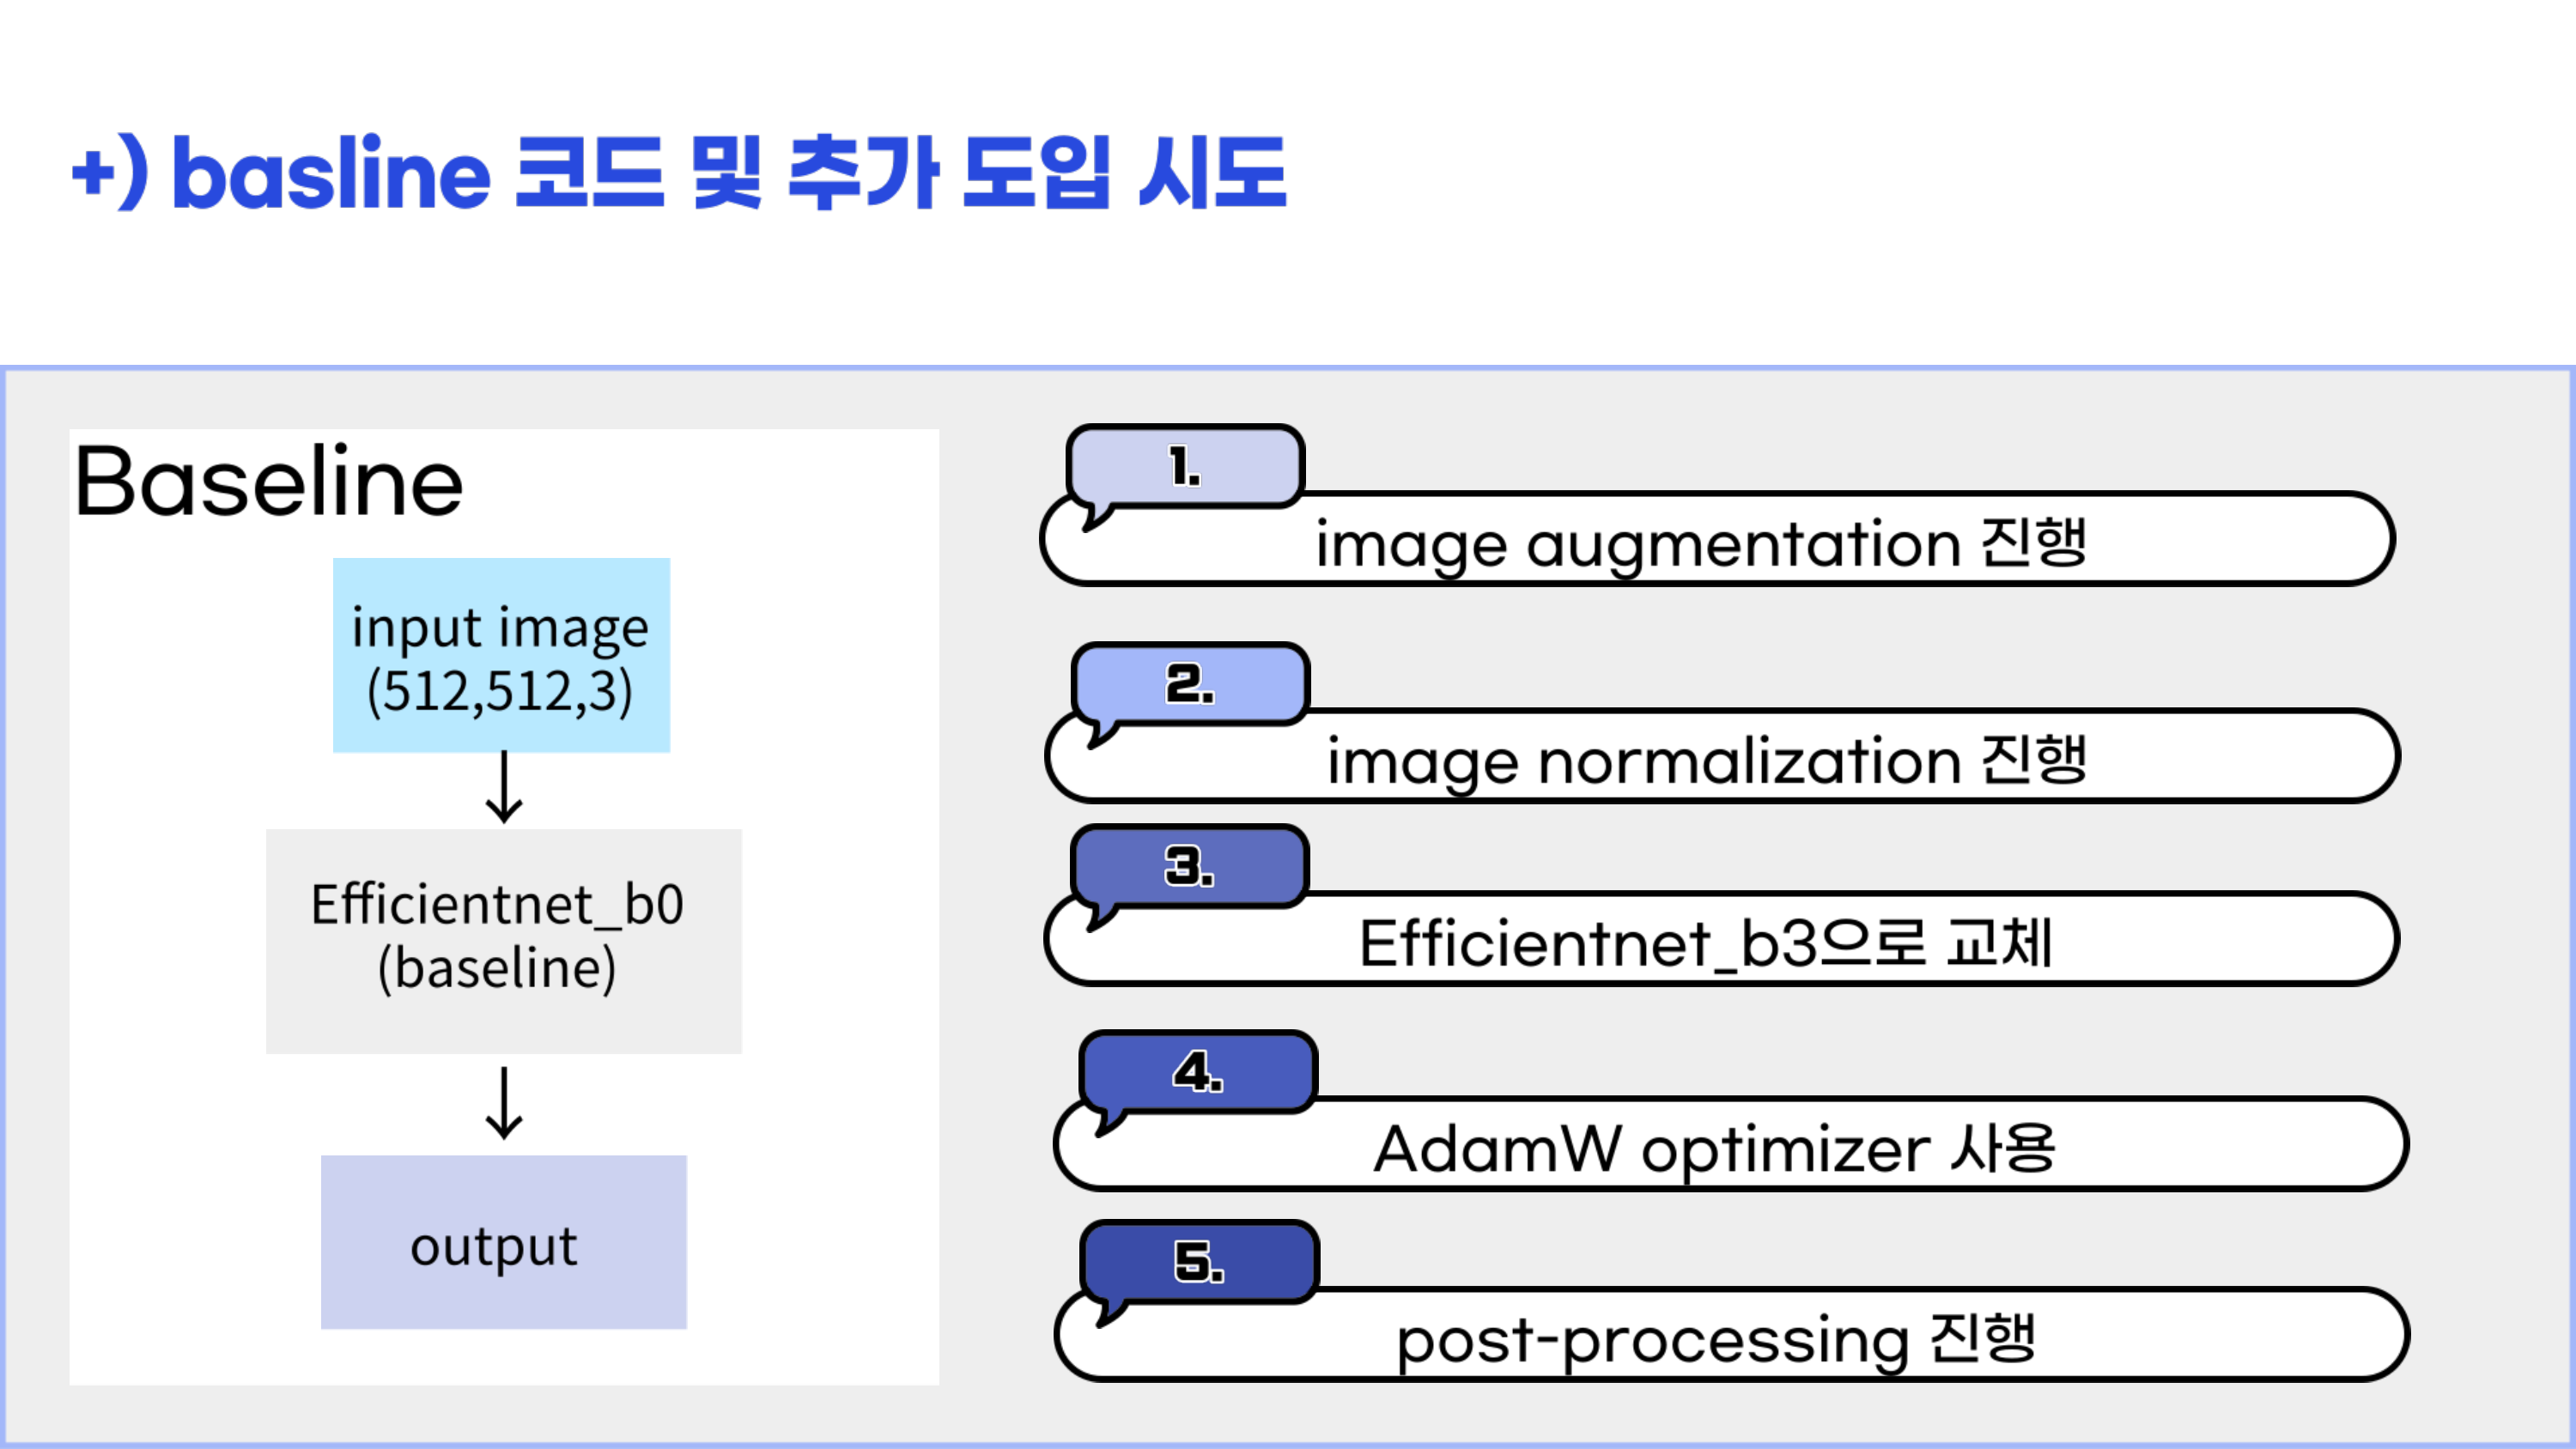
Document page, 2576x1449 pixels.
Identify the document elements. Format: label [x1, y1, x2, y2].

picture [400, 1197, 603, 1301]
text_box [69, 428, 939, 1386]
picture [432, 1034, 541, 1179]
picture [53, 109, 1323, 251]
picture [297, 579, 704, 1019]
text_box [1052, 1028, 2410, 1196]
text_box [1044, 640, 2403, 808]
text_box [1043, 823, 2402, 990]
text_box [1053, 1219, 2411, 1386]
text_box [1039, 423, 2397, 590]
text_box [333, 558, 671, 755]
picture [54, 415, 495, 555]
text_box [266, 829, 743, 1054]
text_box [0, 364, 2576, 1449]
text_box [321, 1155, 688, 1331]
